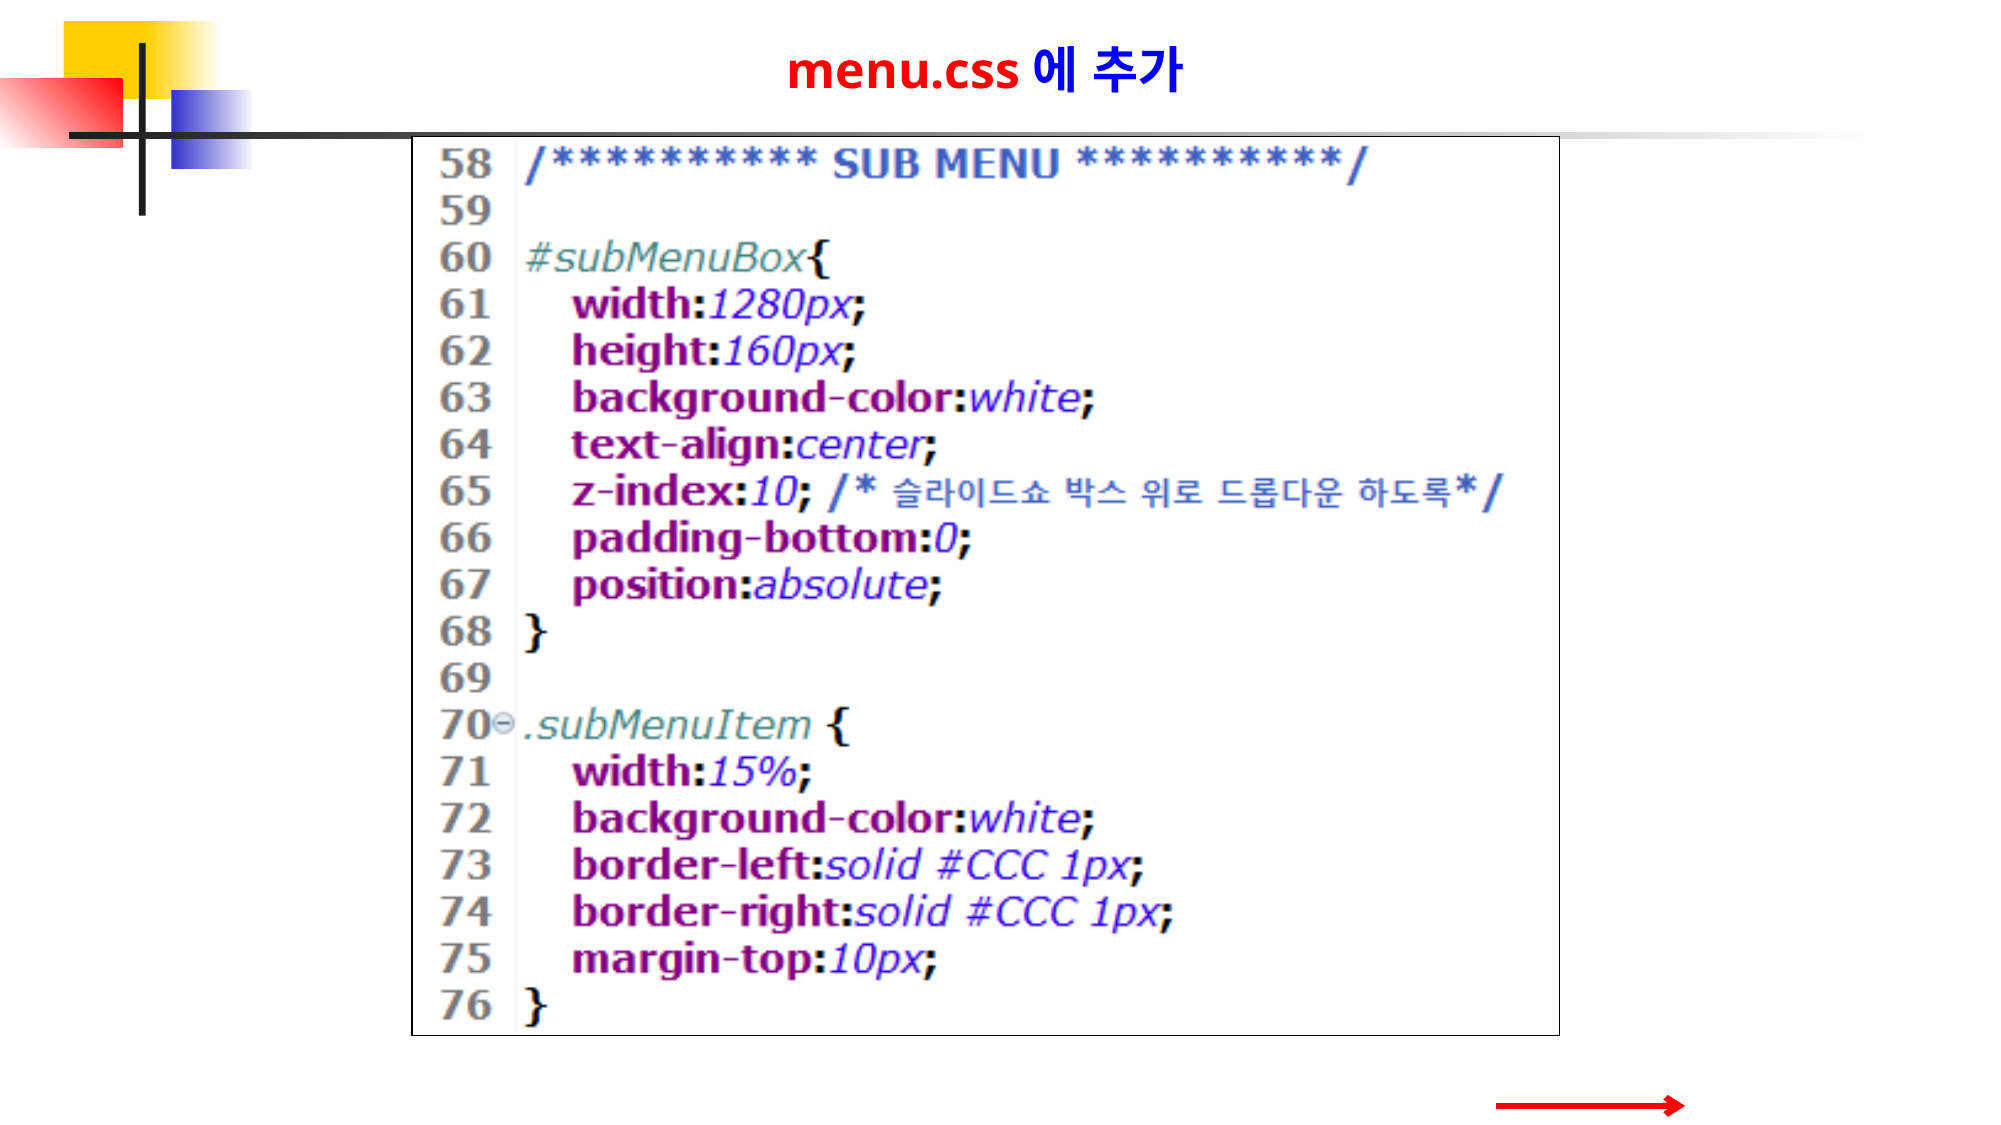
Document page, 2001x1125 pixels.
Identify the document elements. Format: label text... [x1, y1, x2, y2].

text_box menu.css에 추가 [772, 30, 1200, 106]
picture [412, 136, 1559, 1036]
